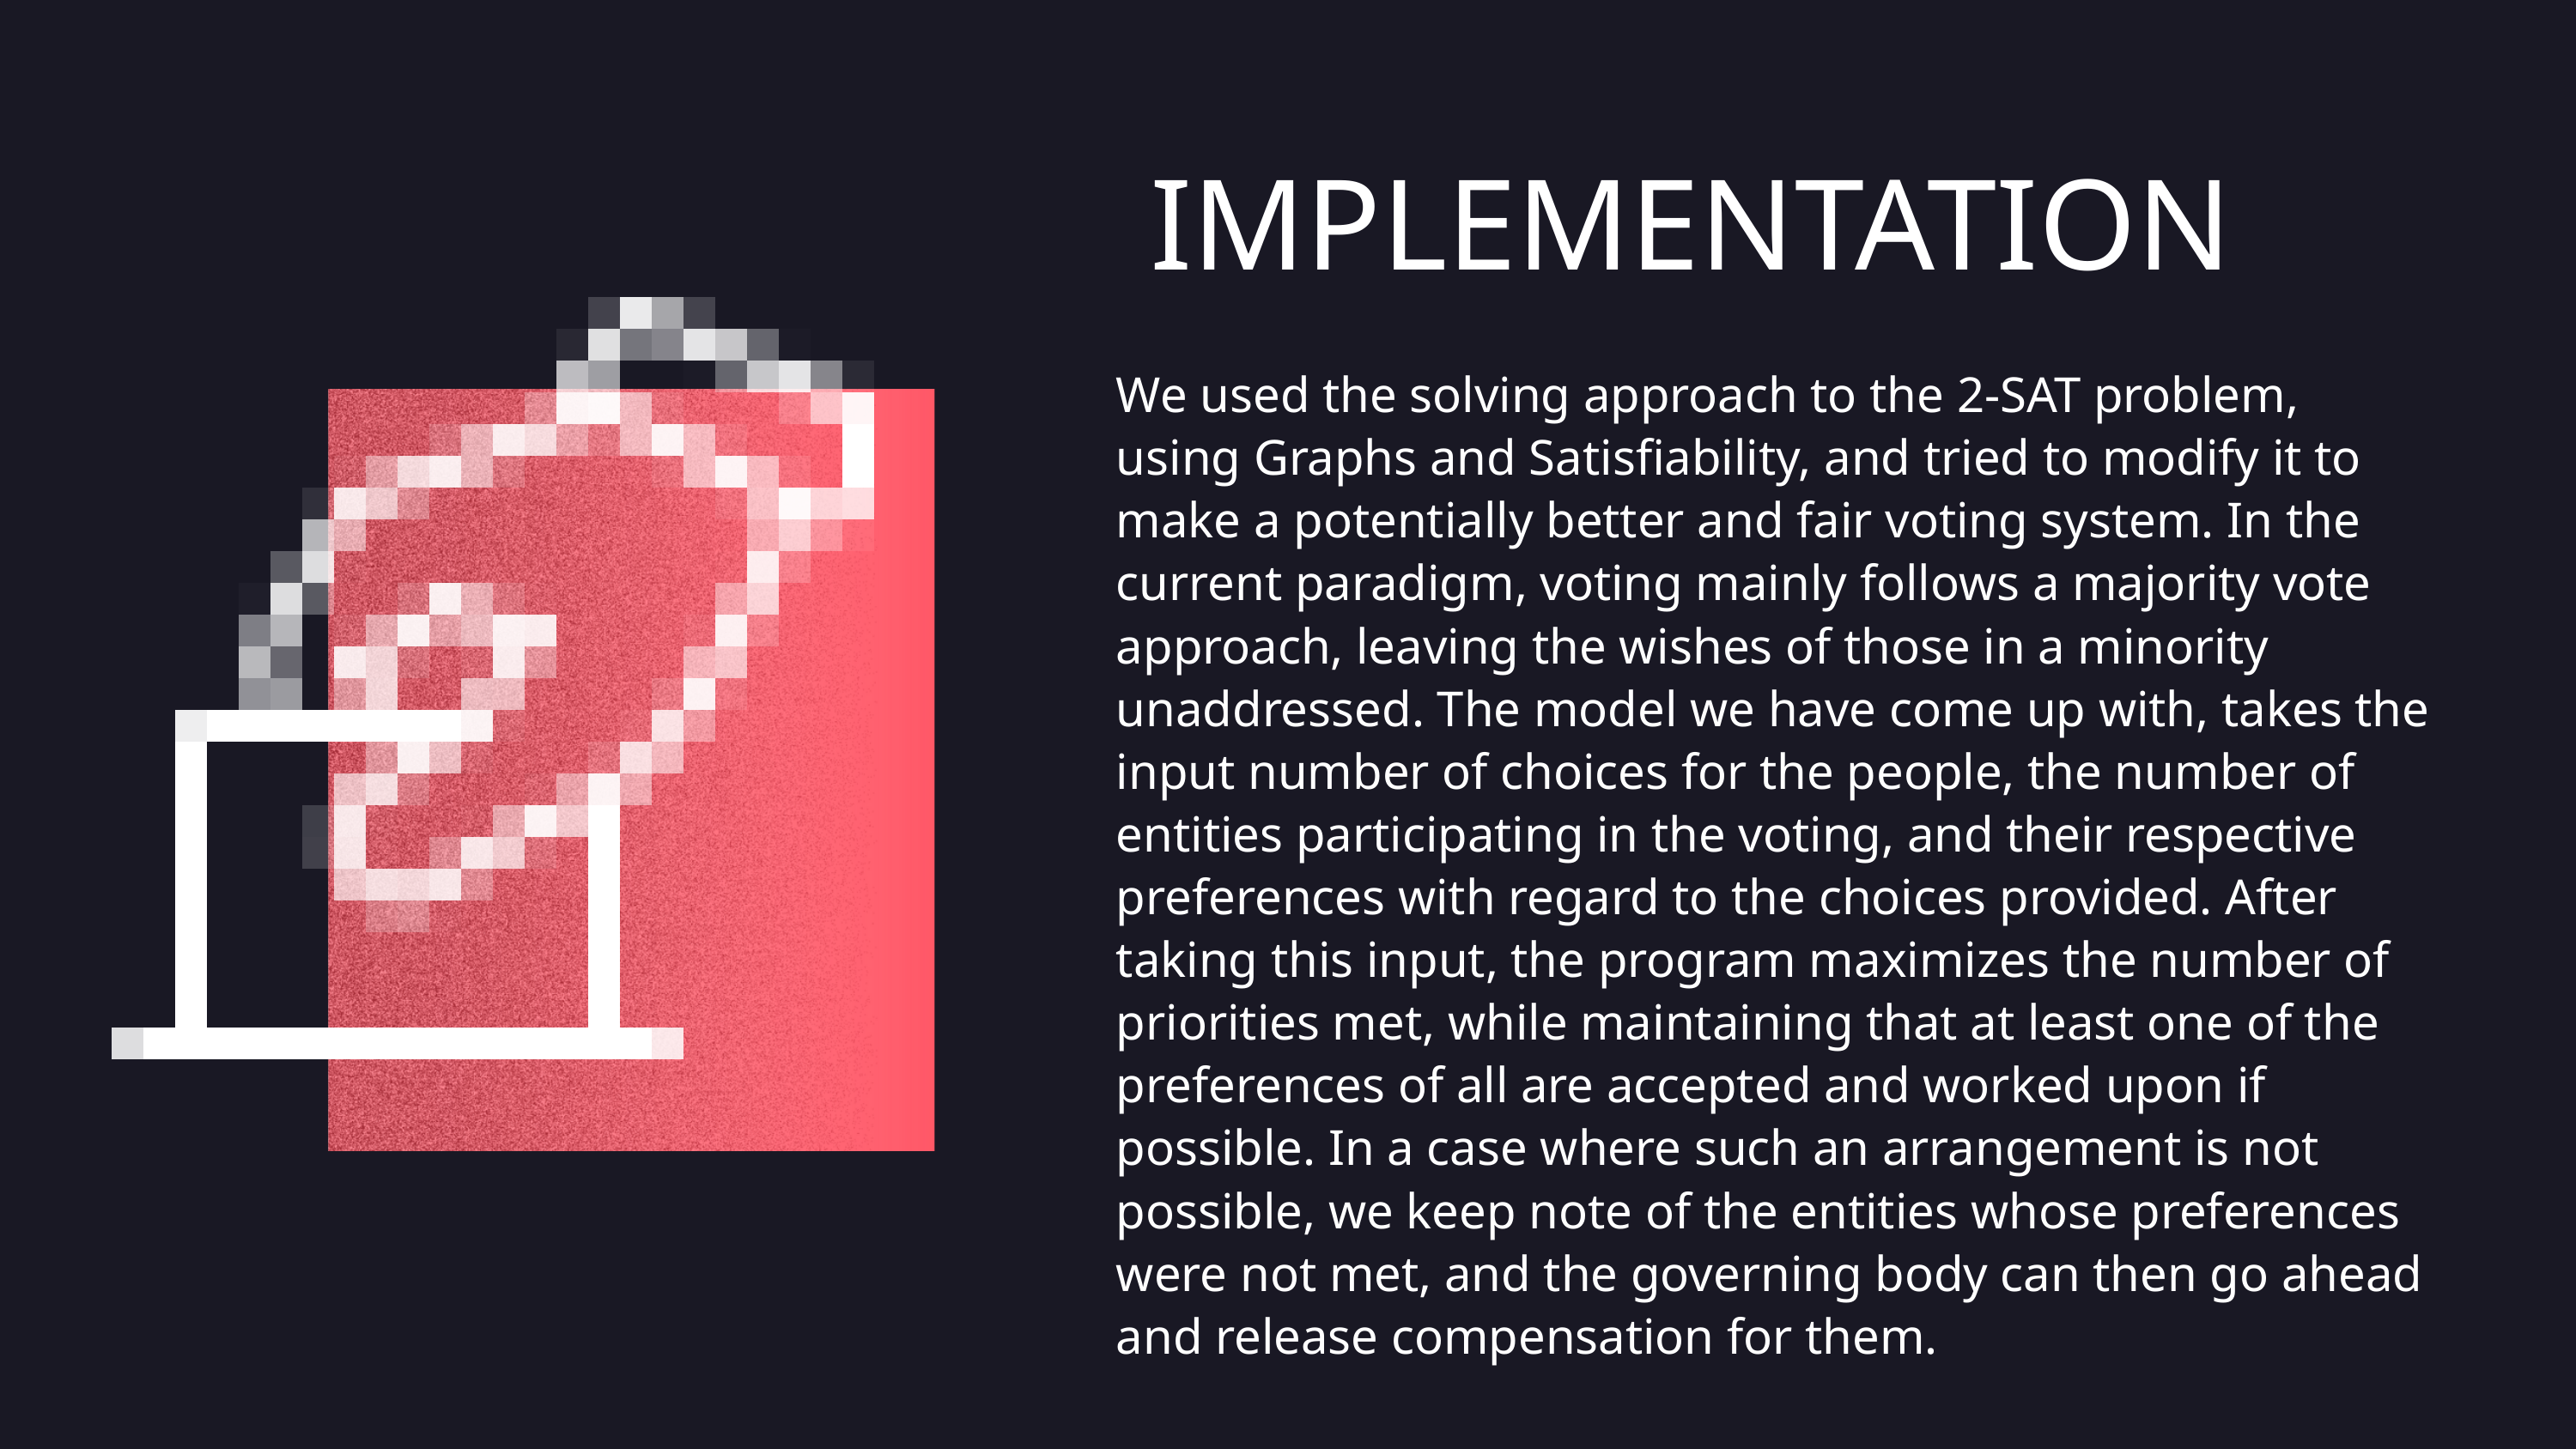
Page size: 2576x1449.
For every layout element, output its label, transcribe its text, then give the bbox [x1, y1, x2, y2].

text_box IMPLEMENTATION [1150, 157, 2432, 295]
picture [112, 297, 1012, 1151]
text_box We used the solving approach to the 2-SAT problem, using Graphs and Satisfiability, and tried to modify it to make a potentially better and fair voting system. In the current paradigm, voting mainly follows a majority vote approach, leaving the wishes of those in a minority unaddressed. The model we have come up with, takes the input number of choices for the people, the number of entities participating in the voting, and their respective preferences with regard to the choices provided. After taking this input, the program maximizes the number of priorities met, while maintaining that at least one of the preferences of all are accepted and worked upon if possible. In a case where such an arrangement is not possible, we keep note of the entities whose preferences were not met, and the governing body can then go ahead and release compensation for them. [1115, 359, 2432, 1364]
